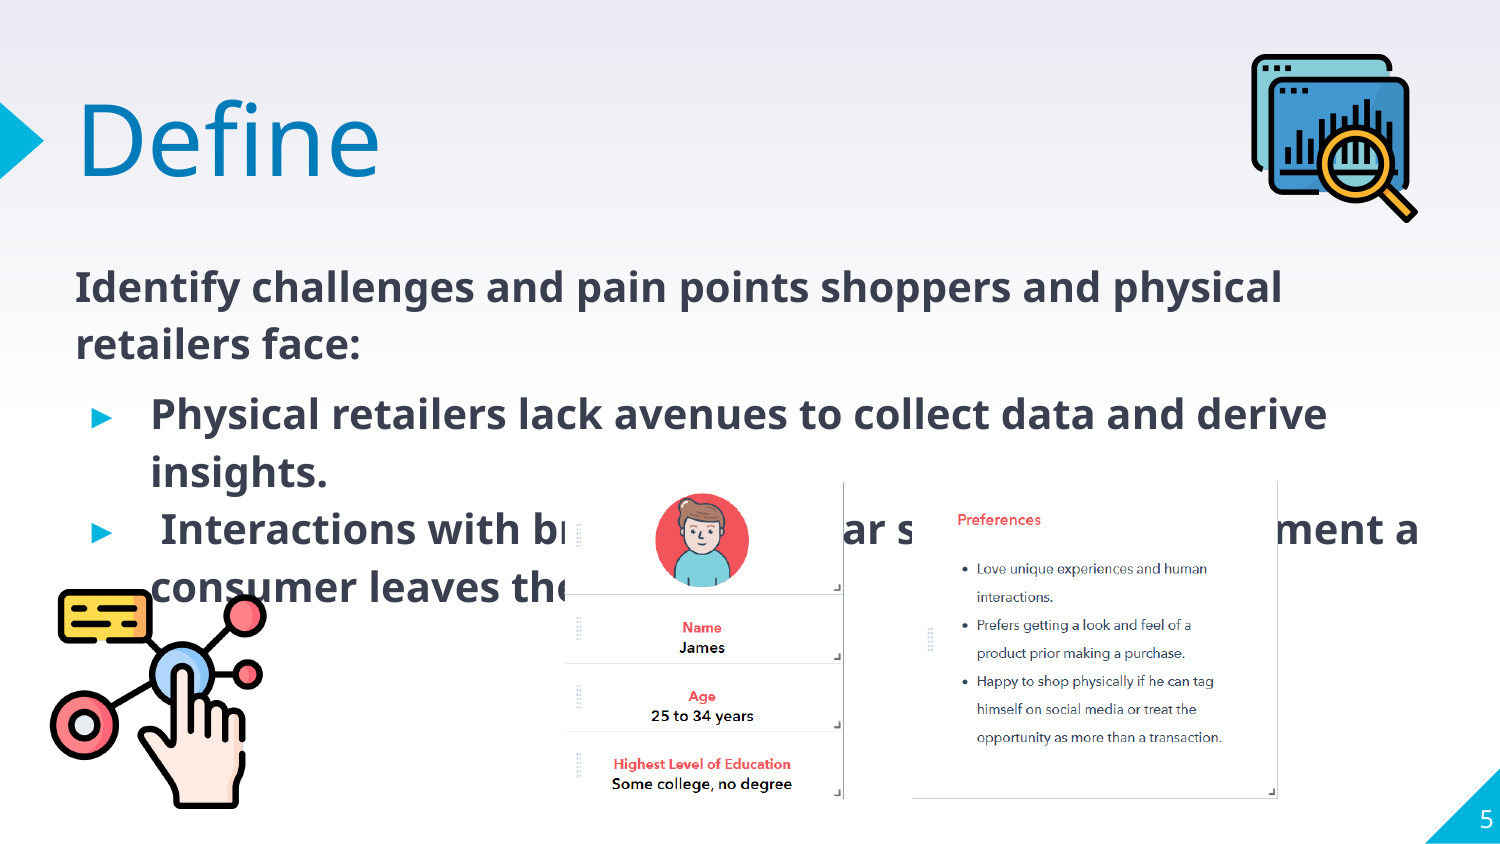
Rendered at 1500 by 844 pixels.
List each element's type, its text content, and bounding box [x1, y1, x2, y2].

title Define [75, 99, 1001, 252]
picture [564, 481, 845, 799]
list Identify challenges and pain points shoppers and physical retailers face: Physical retailers lack avenues to collect data and derive insights. Interactions with brick and mortar stores end the moment a consumer leaves the store. [75, 252, 1444, 638]
slide_number 5 [1418, 760, 1494, 838]
picture [911, 481, 1278, 799]
picture [48, 589, 268, 810]
picture [1250, 53, 1419, 223]
